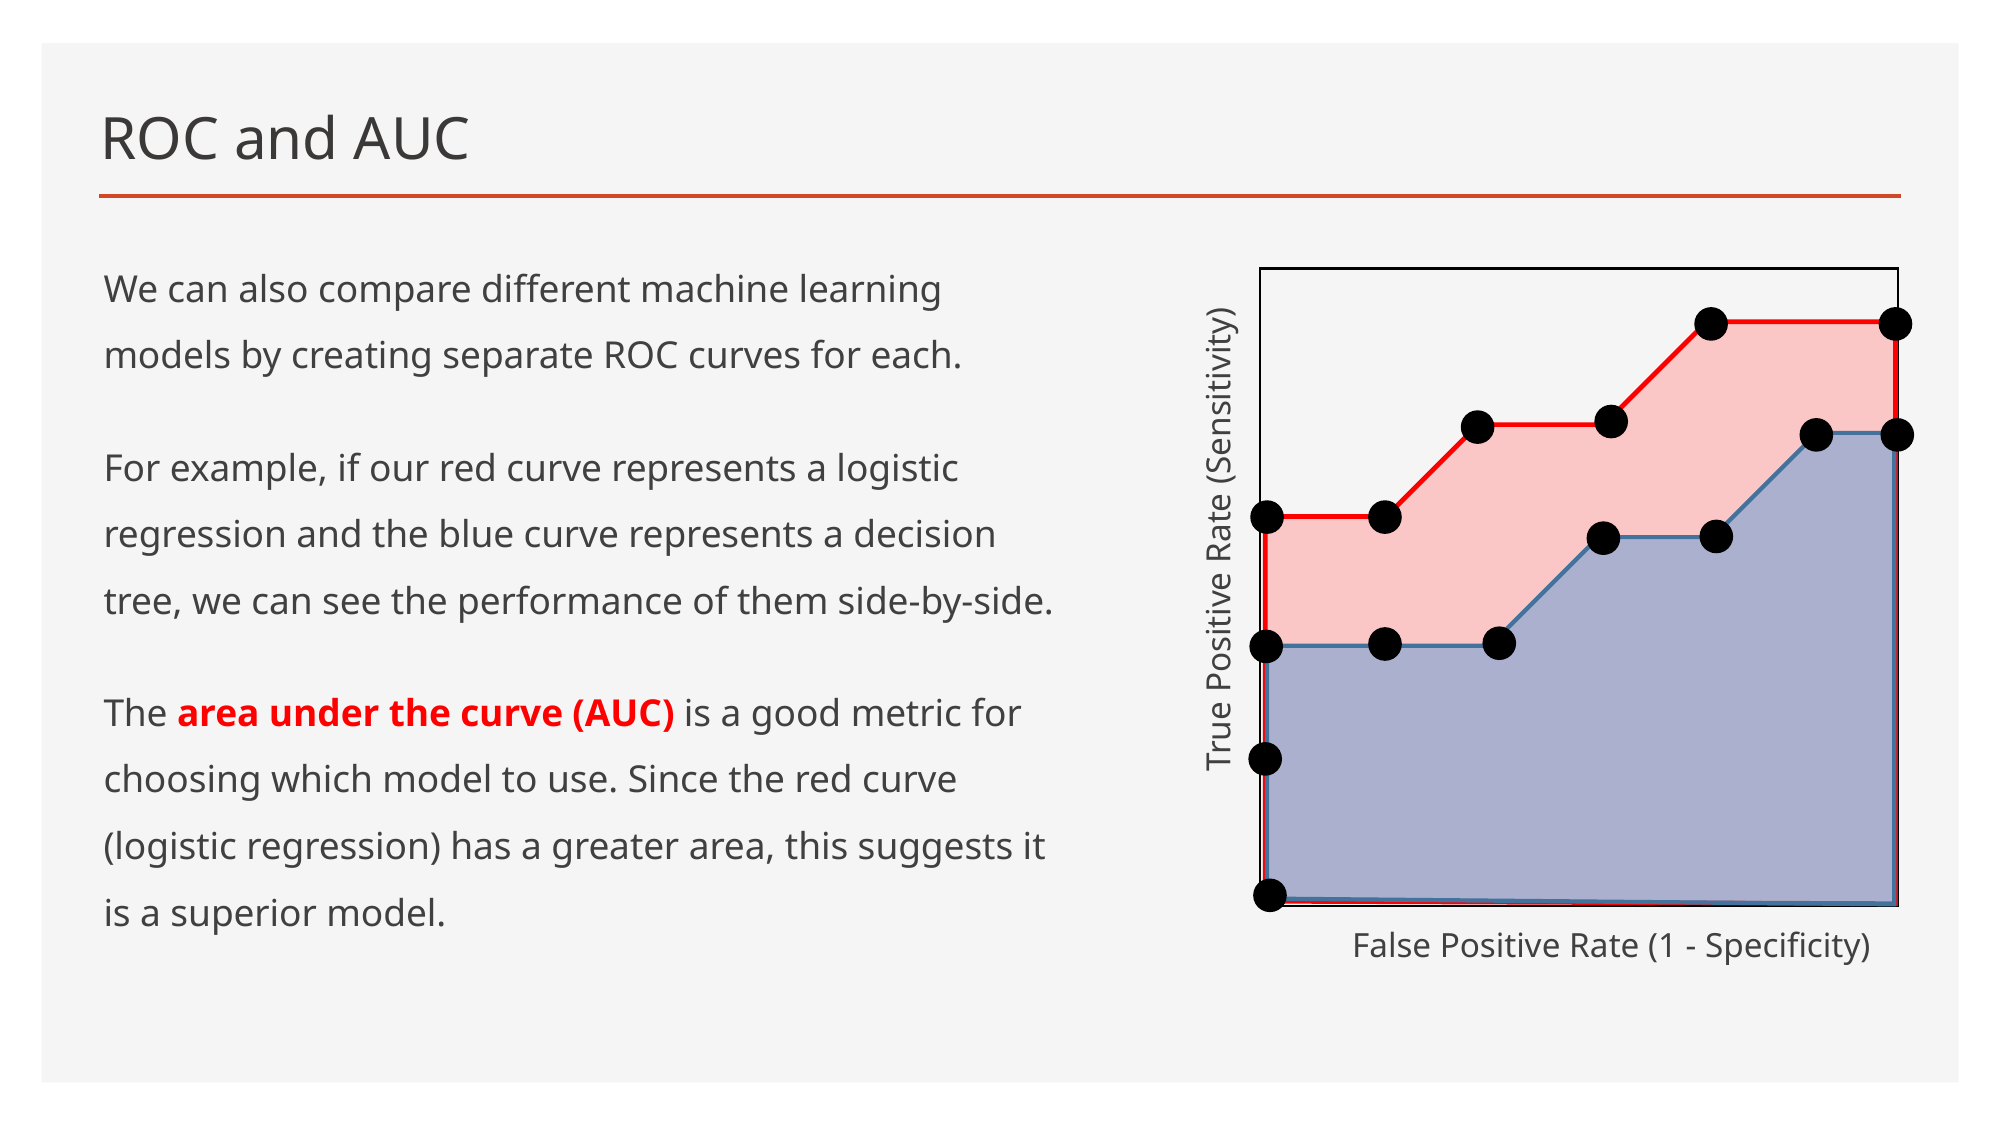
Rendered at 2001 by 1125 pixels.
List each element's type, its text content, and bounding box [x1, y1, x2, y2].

text_box [1259, 787, 1264, 880]
text_box [1367, 626, 1403, 662]
text_box [1287, 900, 1637, 904]
text_box [1259, 267, 1899, 515]
text_box [1340, 320, 1897, 644]
text_box True Positive Rate (Sensitivity) [1189, 324, 1340, 787]
text_box [1693, 306, 1729, 342]
text_box [1266, 431, 1896, 906]
text_box [1593, 403, 1630, 440]
text_box [1285, 453, 1899, 907]
text_box False Positive Rate (1 - Specificity) [1337, 917, 1800, 1068]
text_box [1585, 520, 1622, 557]
text_box [1367, 499, 1403, 535]
list We can also compare different machine learning models by creating separate ROC curves for each. For example, if our red curve represents a logistic regression and the blue curve represents a decision tree, we can see the performance of them side-by-side. The area under the curve (AUC) is a good metric for choosing which model to use. Since the red curve (logistic regression) has a greater area, this suggests it is a superior model. [88, 235, 1083, 1003]
text_box [1877, 306, 1914, 342]
text_box [1798, 417, 1835, 453]
text_box [1879, 417, 1916, 453]
text_box [1698, 518, 1735, 555]
text_box [1252, 877, 1288, 914]
text_box [1481, 625, 1518, 662]
title ROC and AUC [85, 73, 1214, 179]
text_box [1459, 409, 1496, 445]
